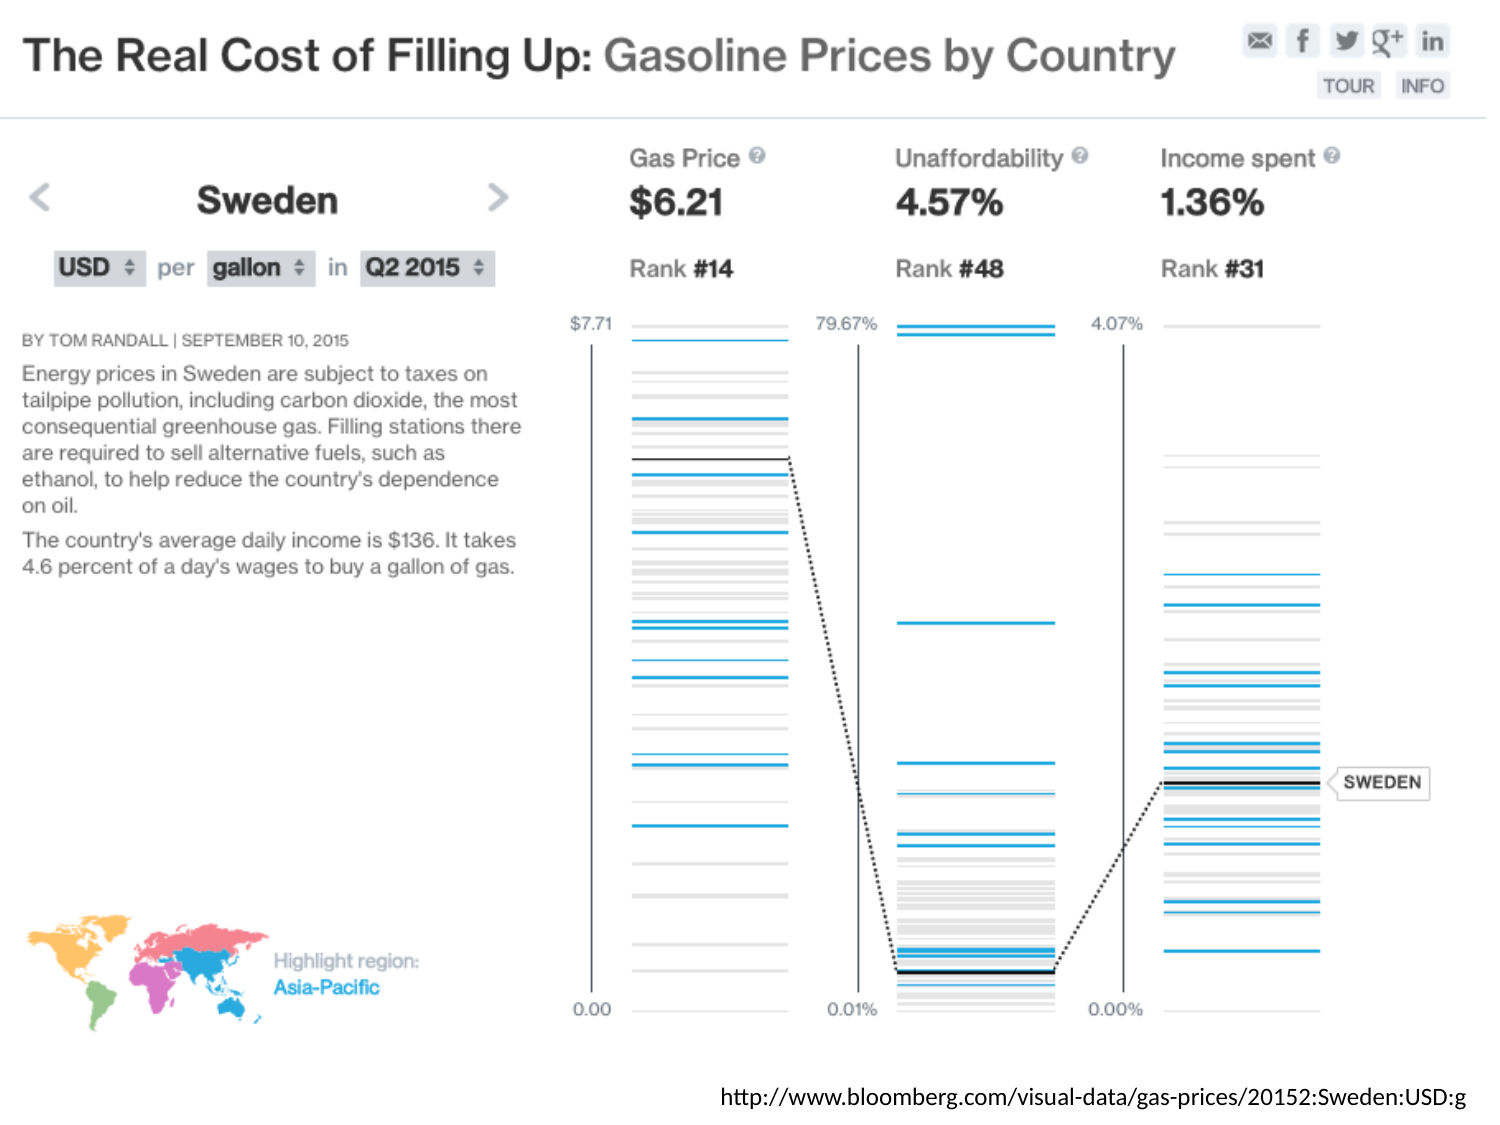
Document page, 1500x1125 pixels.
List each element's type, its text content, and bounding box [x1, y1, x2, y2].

text_box http://www.bloomberg.com/visual-data/gas-prices/20152:Sweden:USD:g [705, 1073, 1483, 1118]
picture [0, 12, 1500, 1057]
